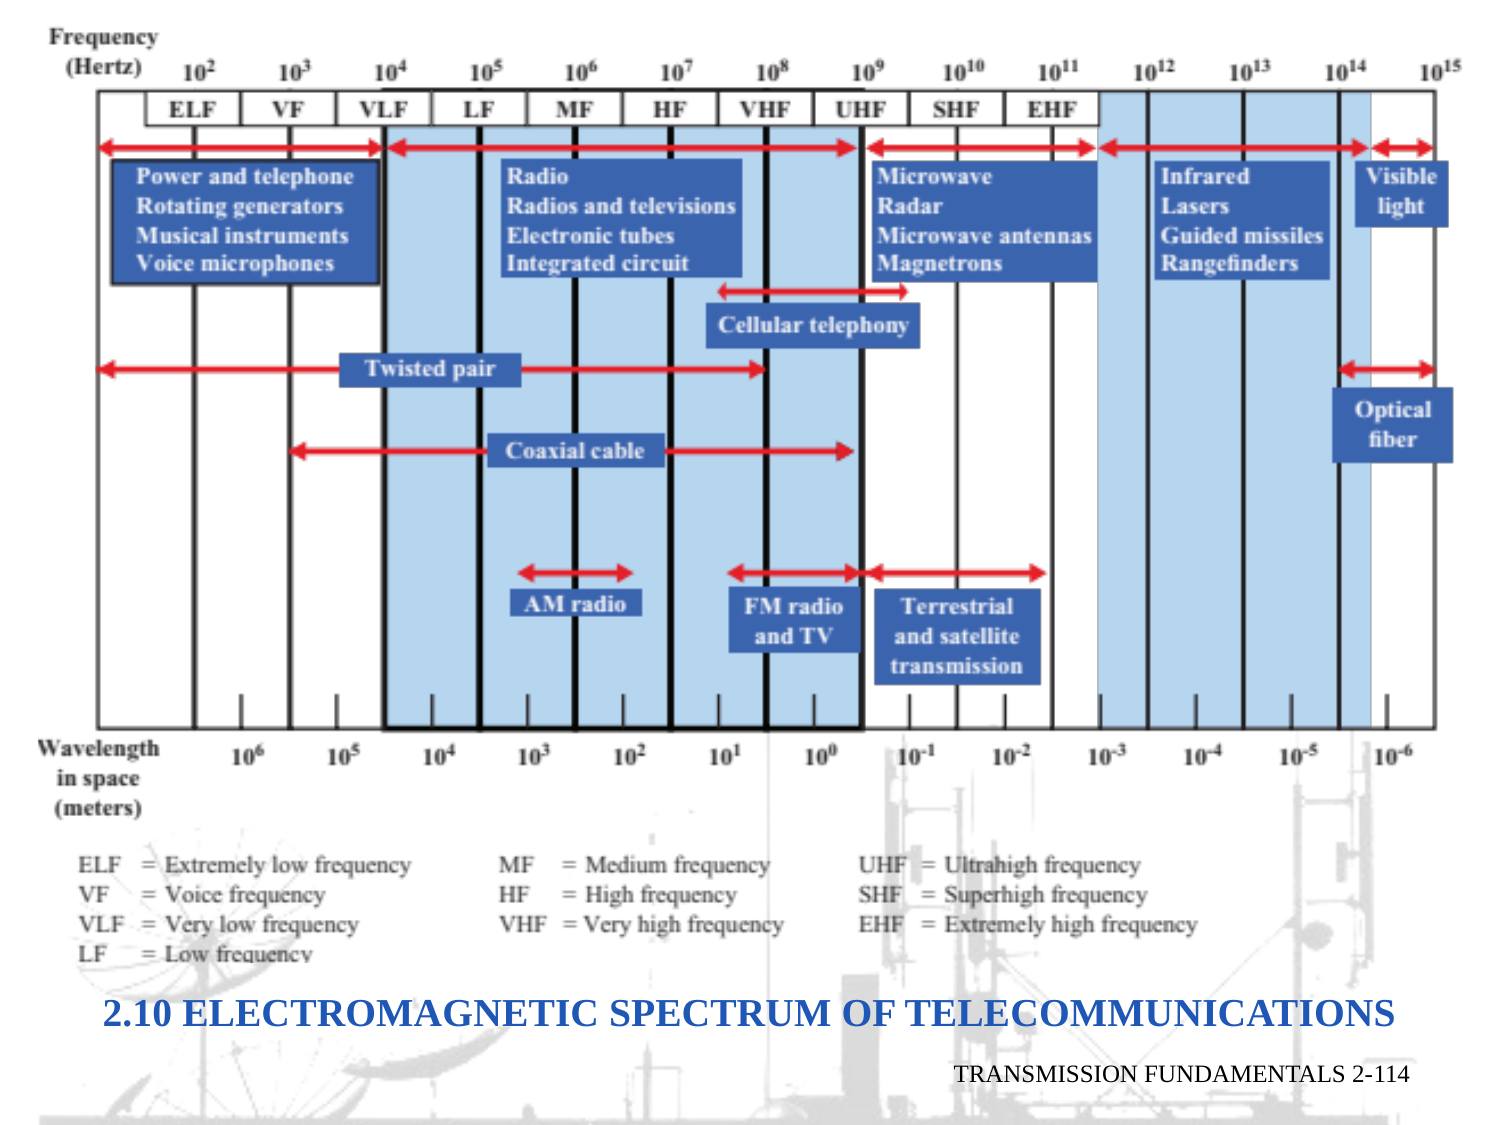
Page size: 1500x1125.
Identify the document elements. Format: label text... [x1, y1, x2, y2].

slide_number TRANSMISSION FUNDAMENTALS 2-114 [893, 1042, 1425, 1103]
title 2.10 Electromagnetic spectrum of Telecommunications [75, 977, 1425, 1043]
picture [35, 22, 1465, 963]
